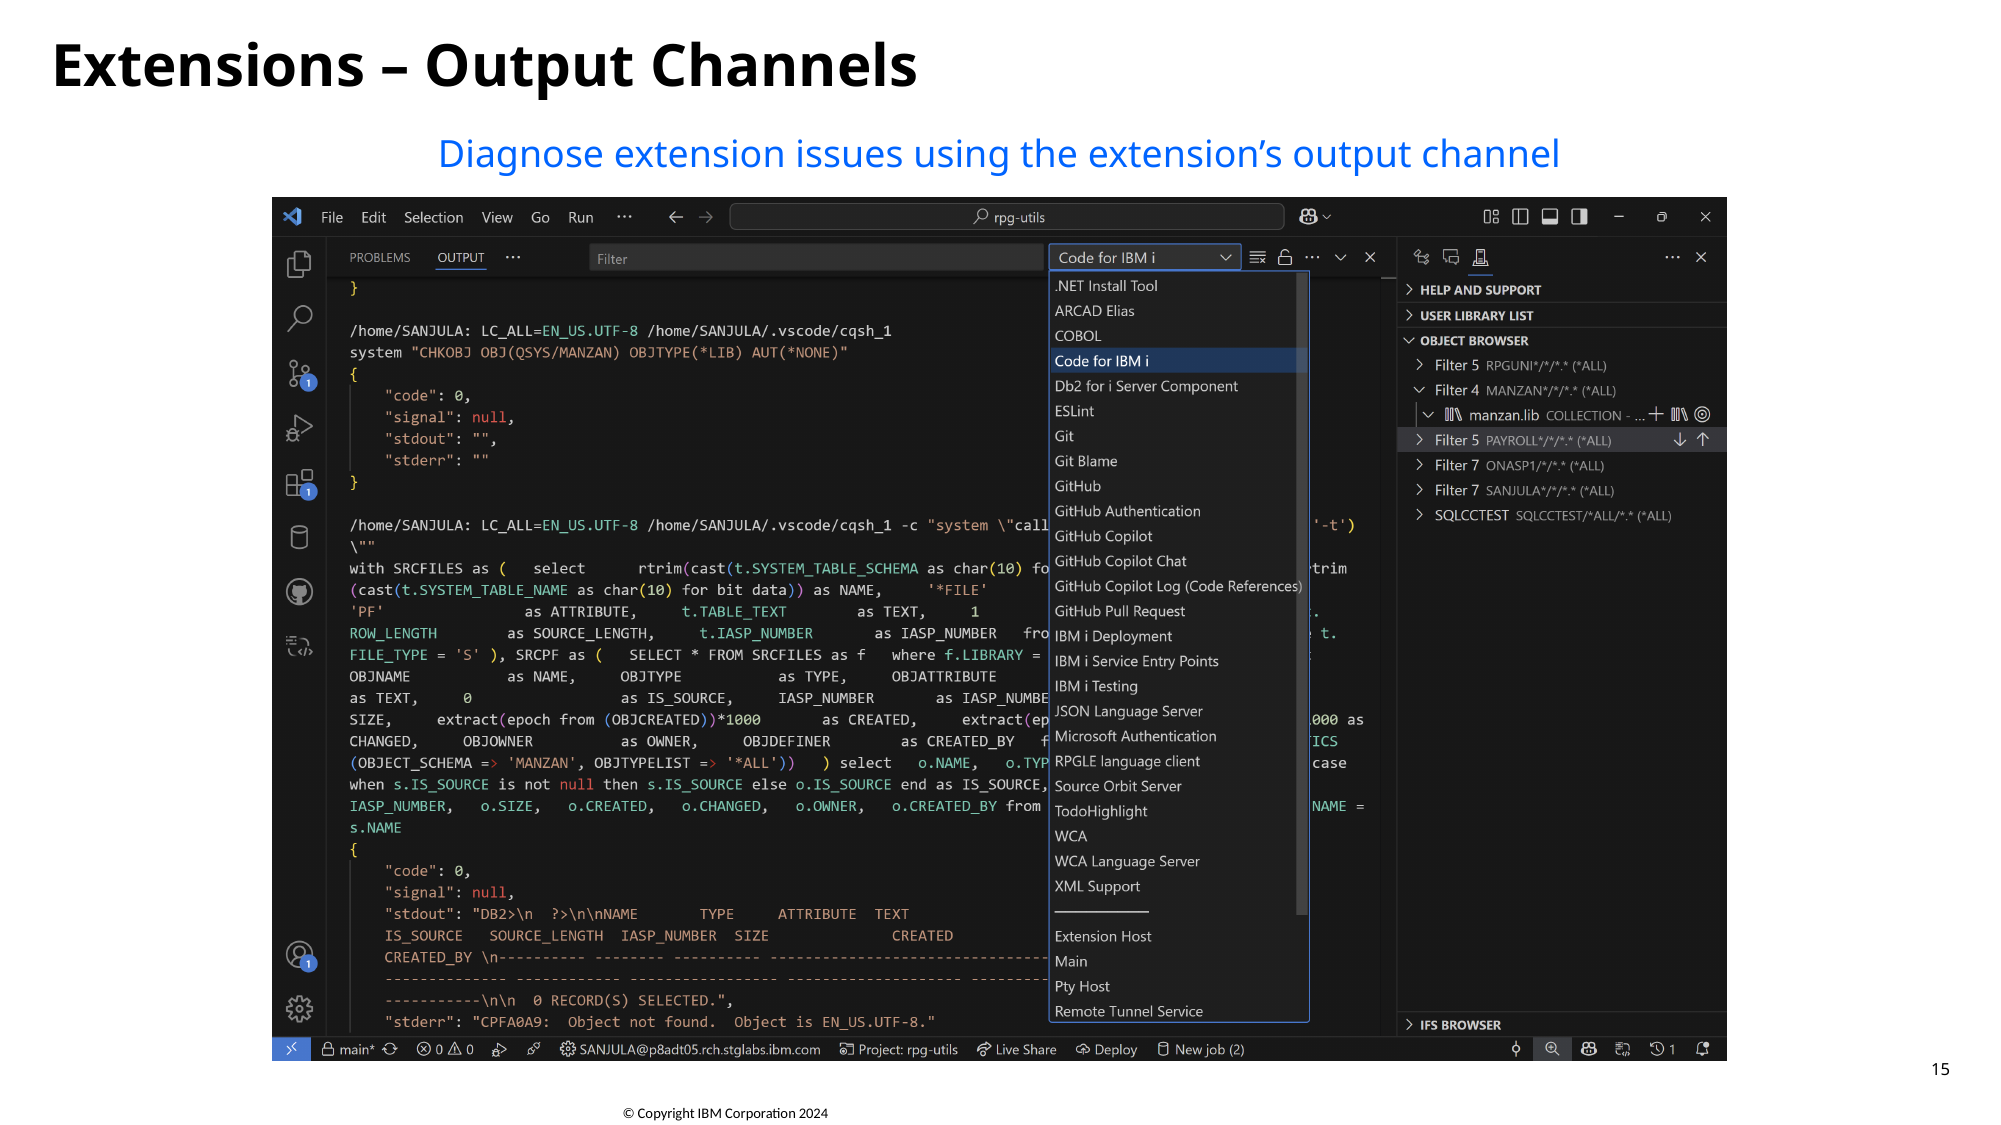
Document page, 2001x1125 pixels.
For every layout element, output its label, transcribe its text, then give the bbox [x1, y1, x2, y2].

picture [272, 197, 1728, 1062]
text_box Diagnose extension issues using the extension’s output channel [272, 122, 1727, 182]
title Extensions – Output Channels [51, 36, 1721, 101]
slide_number 15 [1500, 1055, 1950, 1086]
